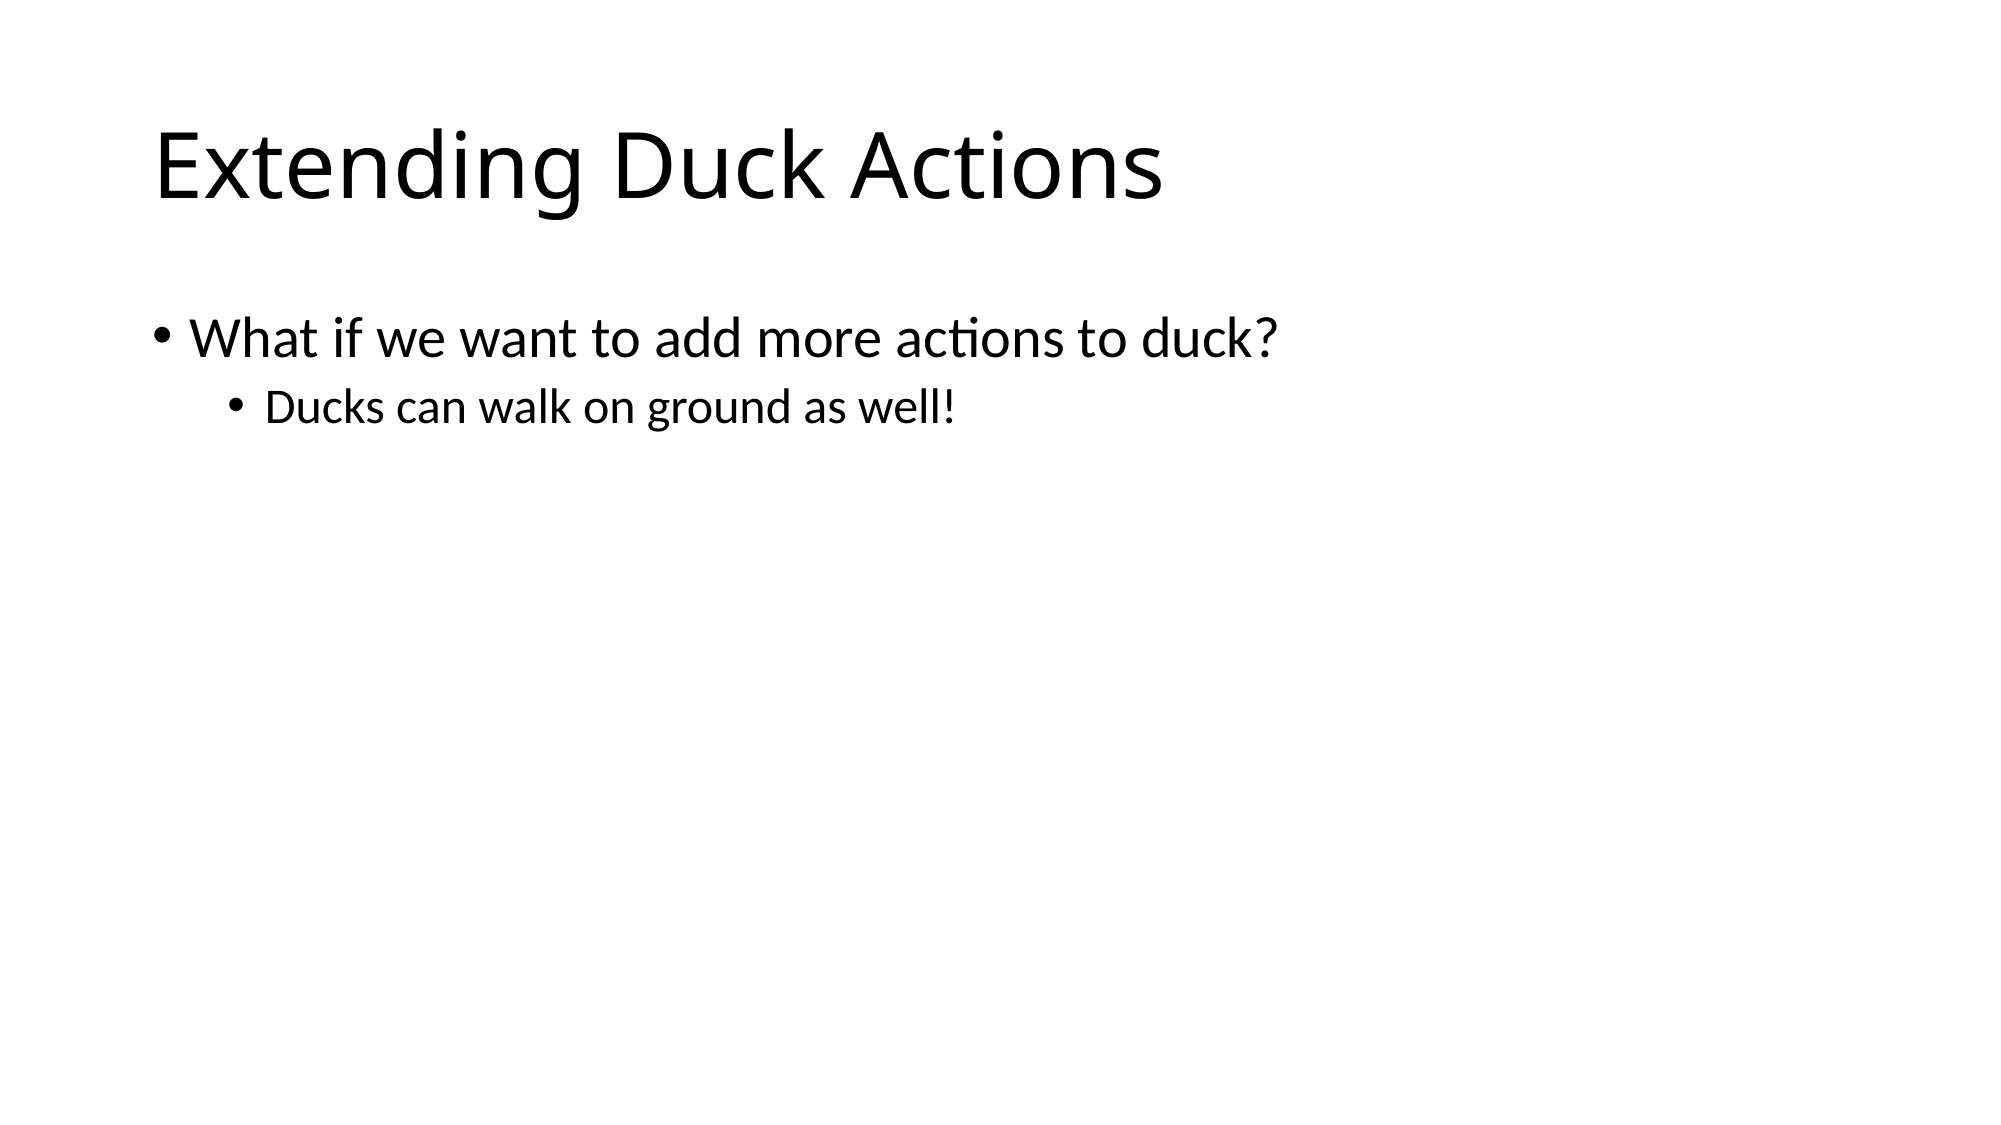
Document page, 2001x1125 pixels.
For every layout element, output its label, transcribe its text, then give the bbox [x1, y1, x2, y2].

list What if we want to add more actions to duck? Ducks can walk on ground as well! [137, 299, 1863, 1014]
title Extending Duck Actions [137, 59, 1863, 278]
